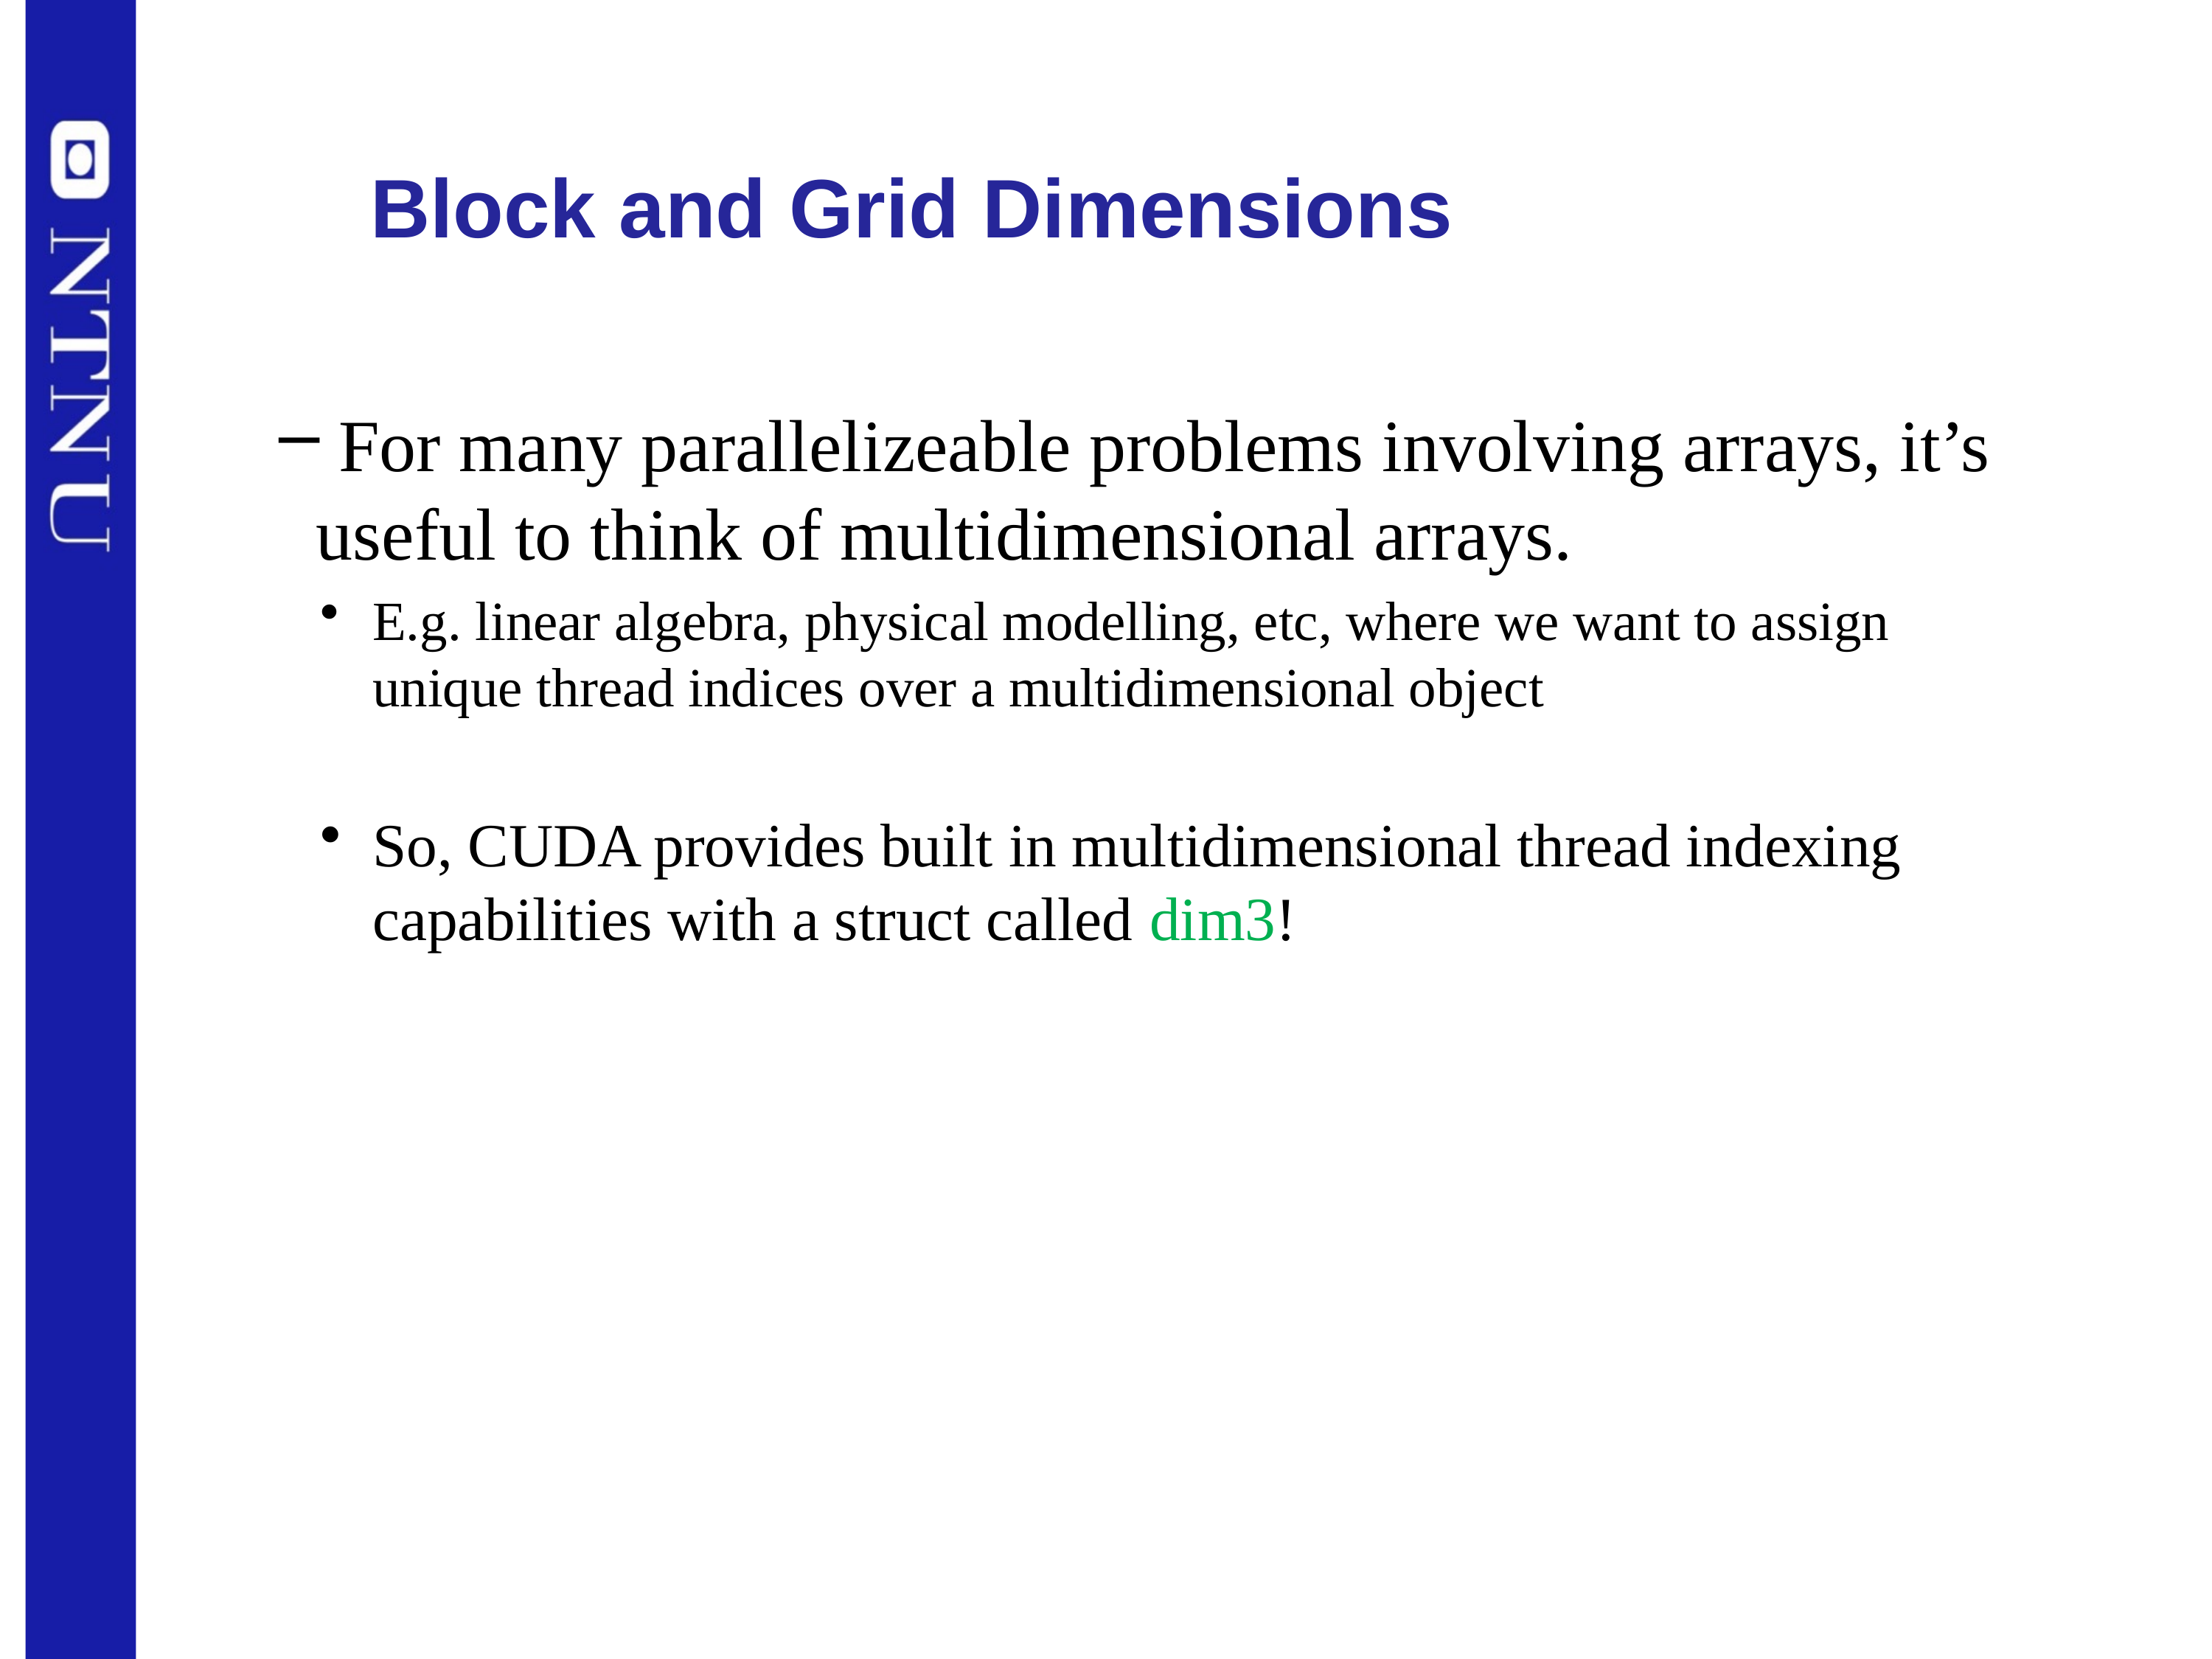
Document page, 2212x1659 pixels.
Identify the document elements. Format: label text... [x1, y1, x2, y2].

picture [25, 0, 136, 1659]
list For many parallelizeable problems involving arrays, it’s useful to think of multidimensional arrays. E.g. linear algebra, physical modelling, etc, where we want to assign unique thread indices over a multidimensional object So, CUDA provides built in multidimensional thread indexing capabilities with a struct called dim3! [226, 386, 2053, 1362]
title Block and Grid Dimensions [358, 21, 1854, 386]
